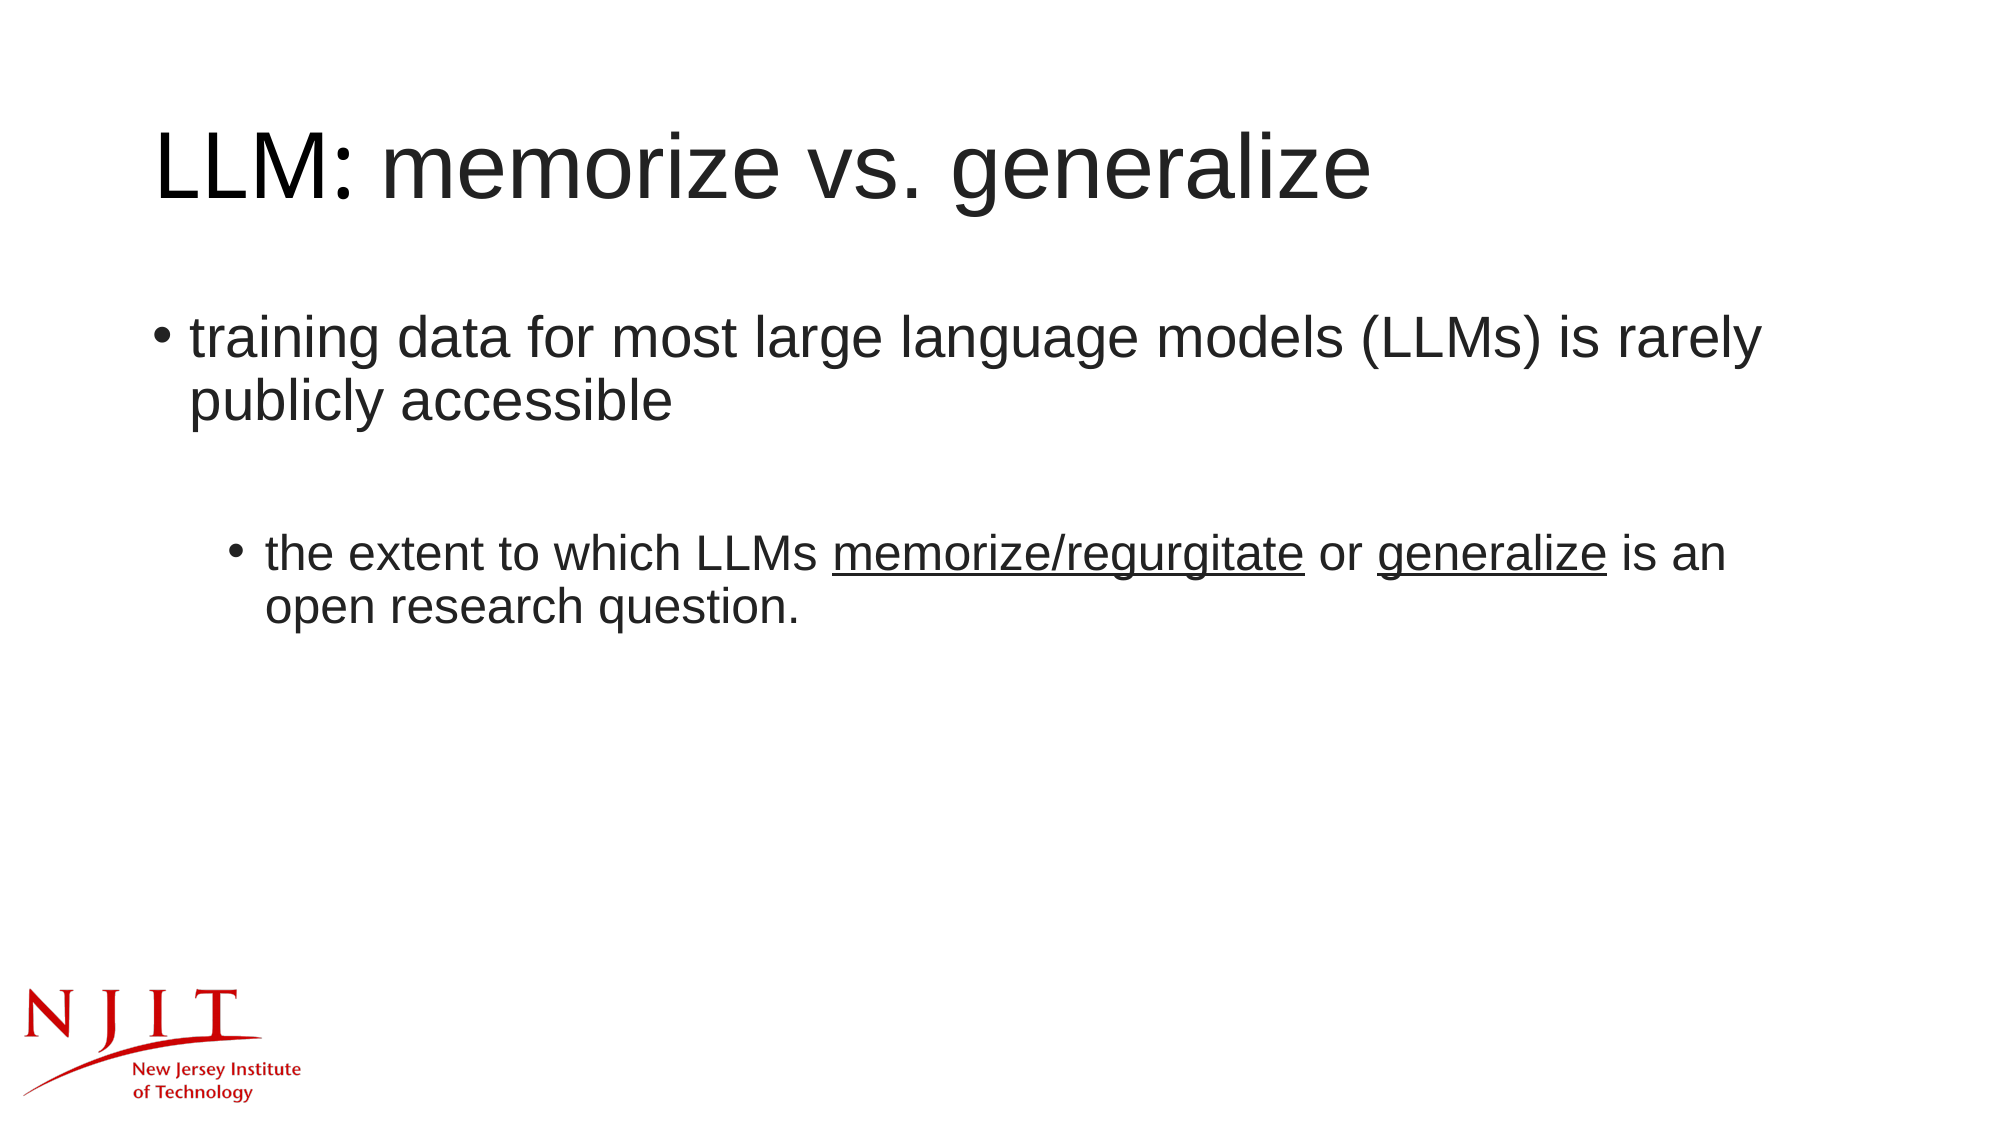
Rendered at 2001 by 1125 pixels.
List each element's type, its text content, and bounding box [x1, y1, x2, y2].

list training data for most large language models (LLMs) is rarely publicly accessible the extent to which LLMs memorize/regurgitate or generalize is an open research question. [137, 299, 1863, 1014]
title LLM: memorize vs. generalize [137, 59, 1863, 278]
picture [23, 988, 301, 1104]
